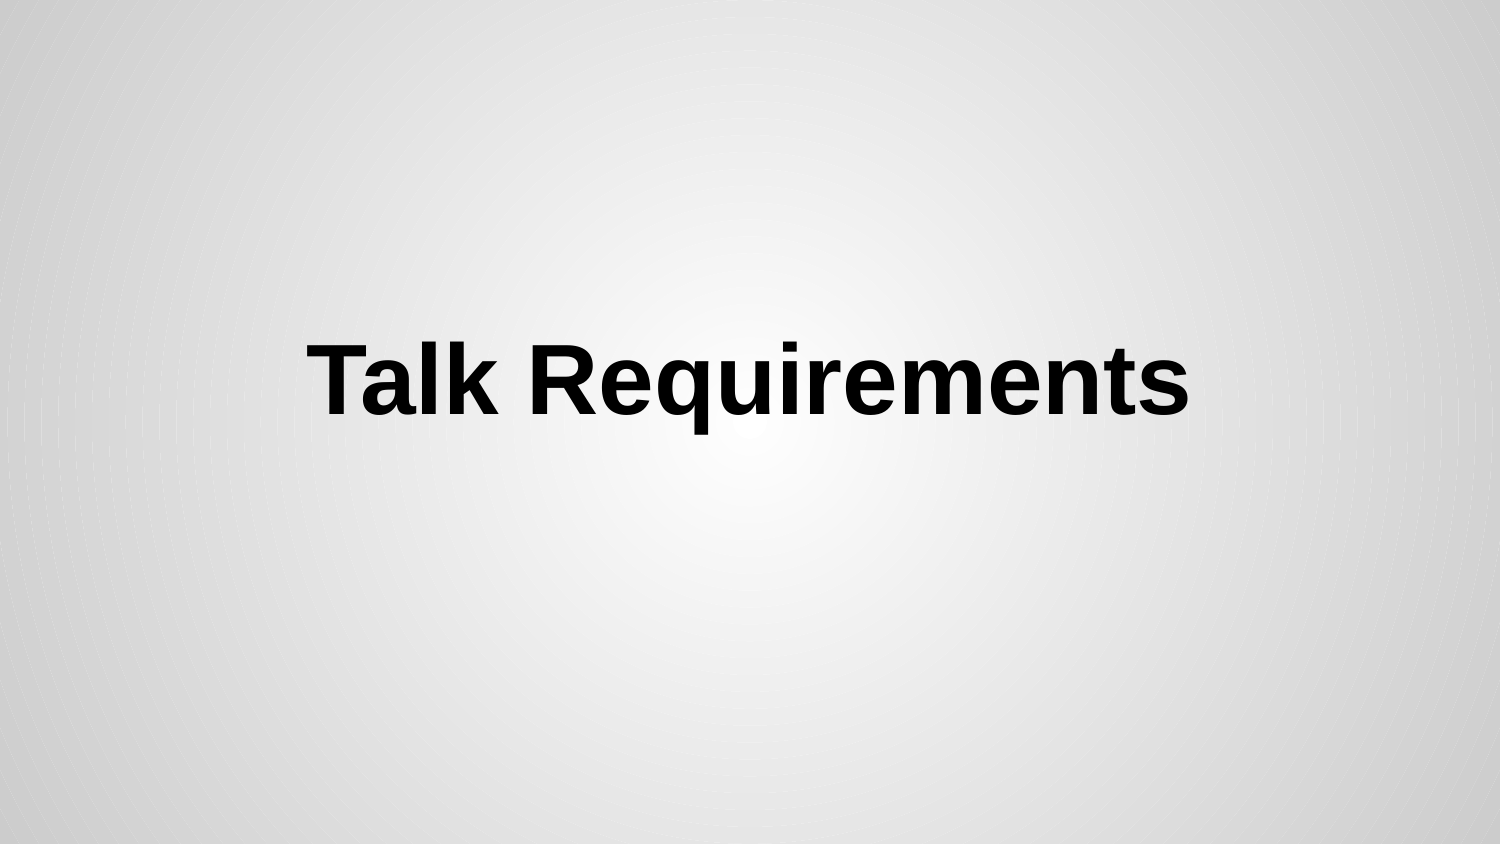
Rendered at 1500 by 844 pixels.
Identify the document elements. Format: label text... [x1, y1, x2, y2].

title Talk Requirements [112, 259, 1388, 450]
